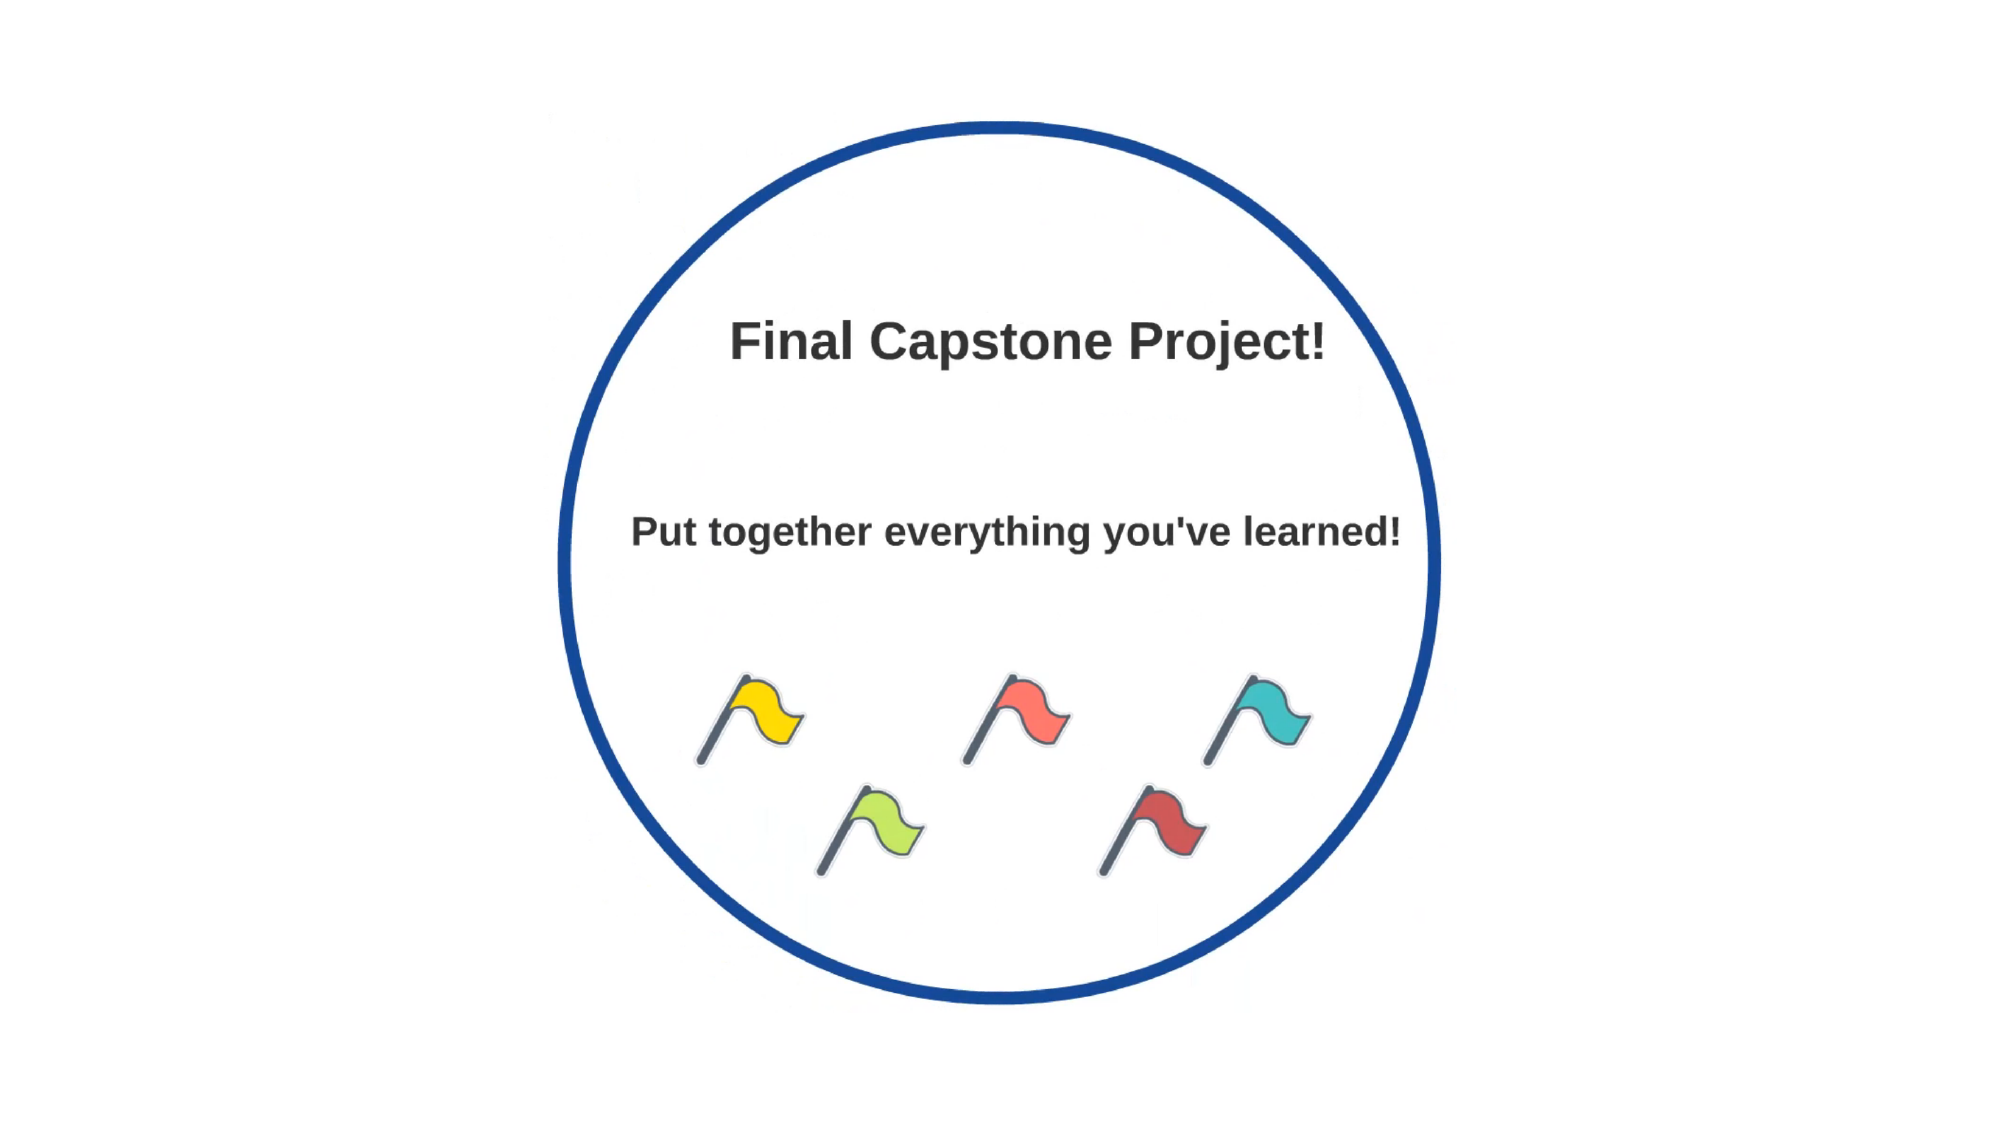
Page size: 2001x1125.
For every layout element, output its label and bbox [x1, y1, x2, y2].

picture [543, 112, 1457, 1013]
